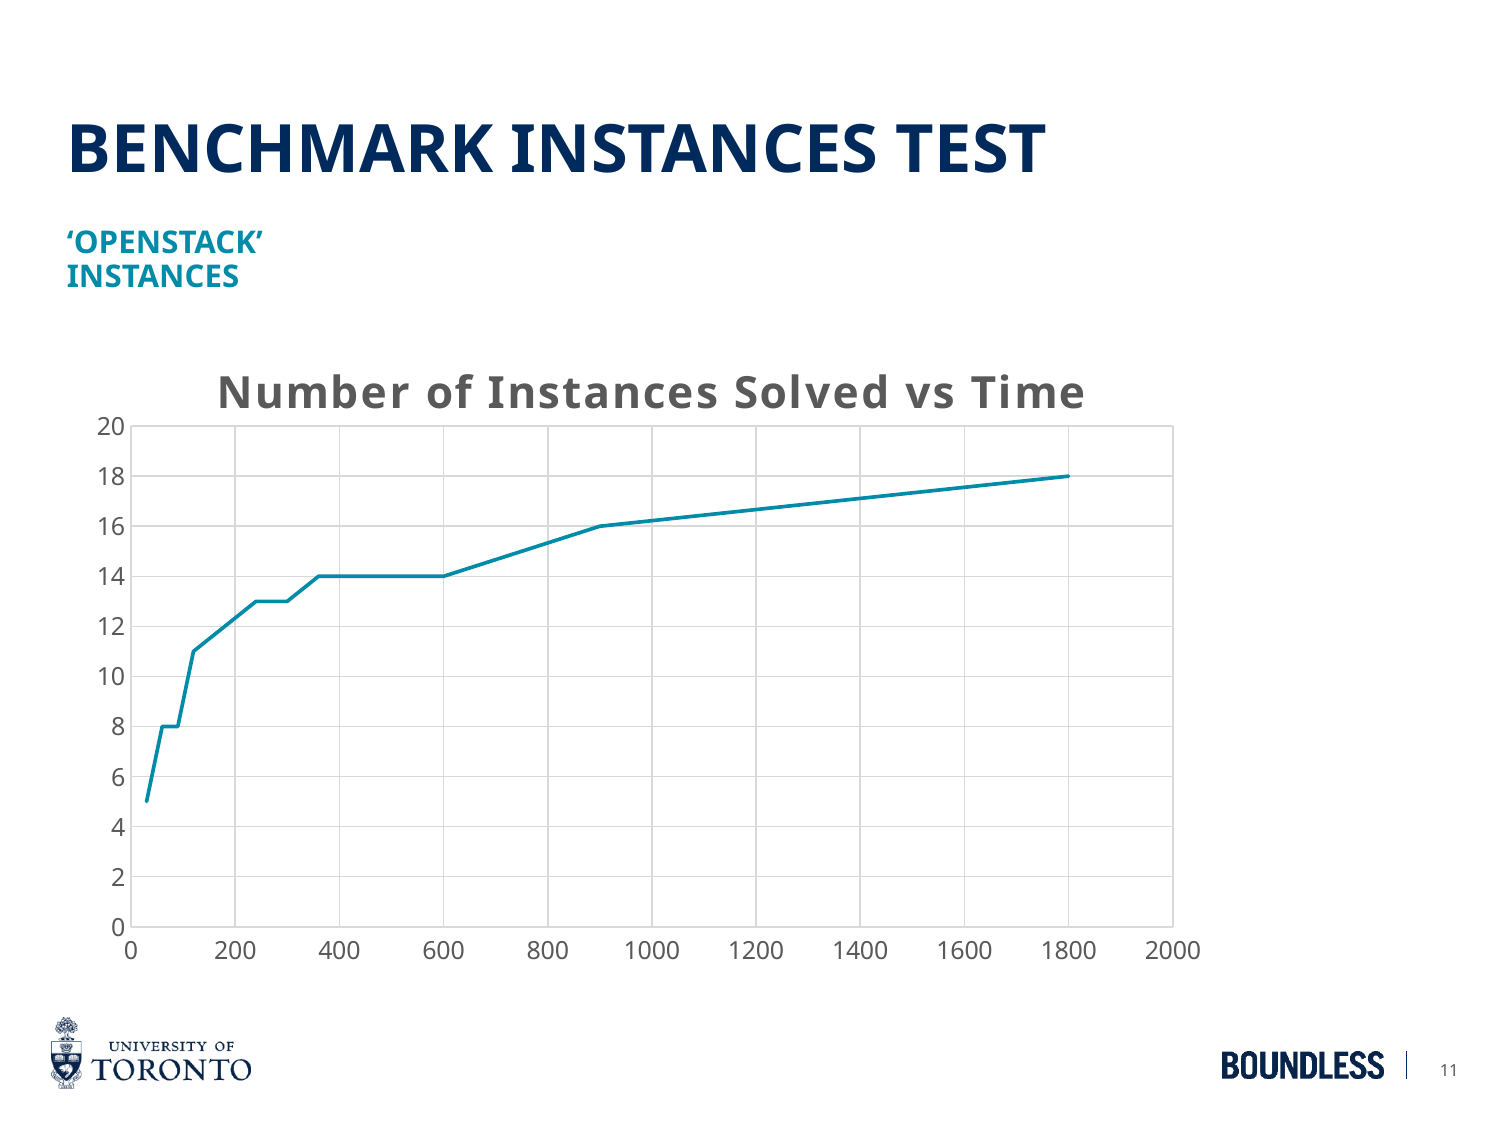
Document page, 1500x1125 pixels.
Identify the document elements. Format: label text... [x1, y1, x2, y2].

picture [51, 1017, 251, 1089]
picture [1222, 1051, 1384, 1079]
title Benchmark instances test [51, 50, 1222, 195]
chart [82, 327, 1222, 970]
slide_number 11 [1422, 1047, 1477, 1095]
list ‘Openstack’ instances [51, 226, 455, 296]
